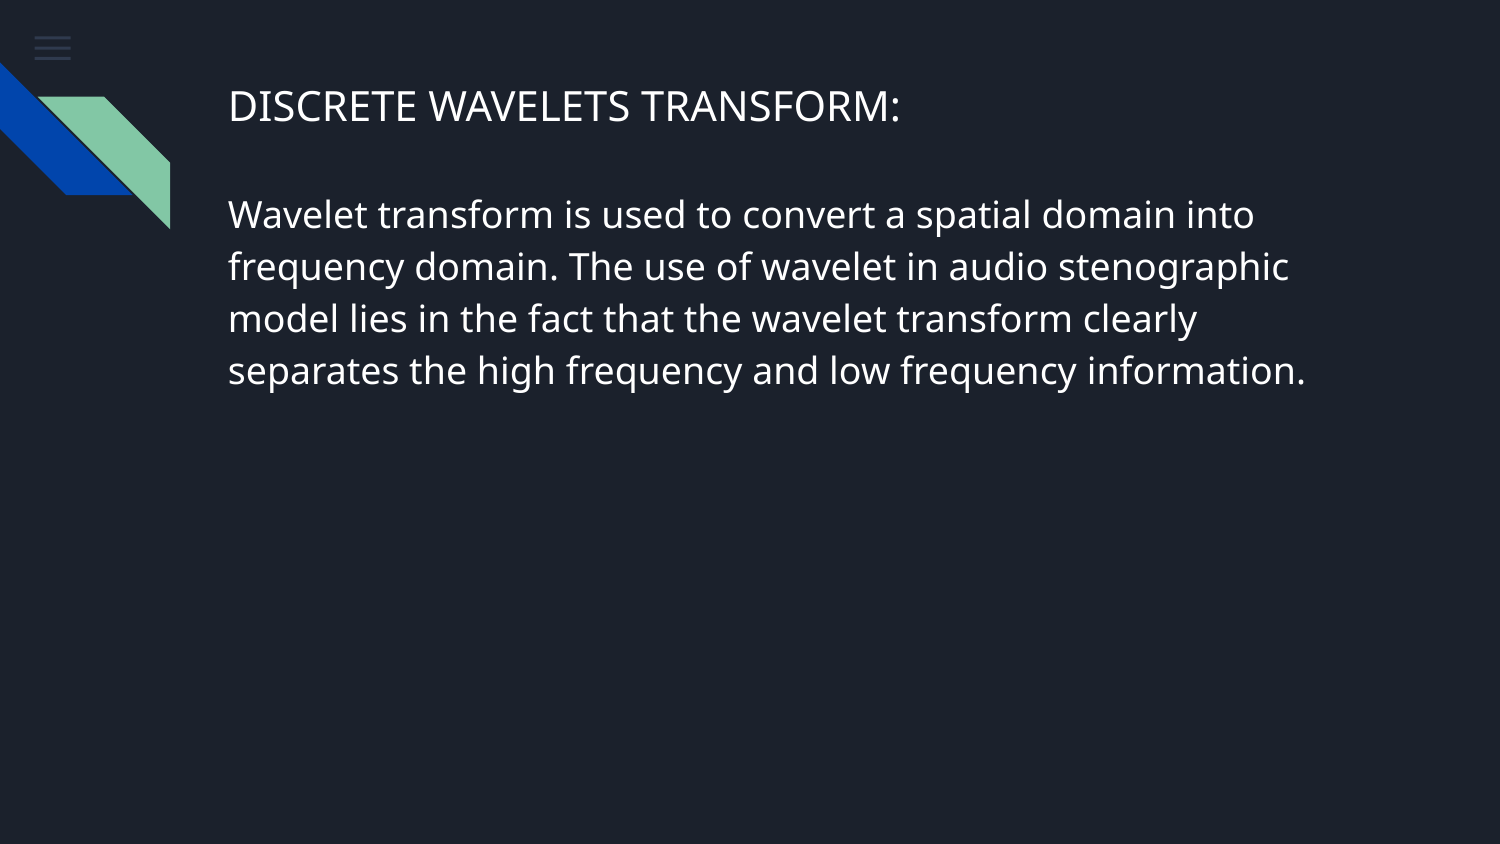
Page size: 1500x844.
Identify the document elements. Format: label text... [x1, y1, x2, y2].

list Wavelet transform is used to convert a spatial domain into frequency domain. The use of wavelet in audio stenographic model lies in the fact that the wavelet transform clearly separates the high frequency and low frequency information. [212, 169, 1368, 648]
title DISCRETE WAVELETS TRANSFORM: [212, 64, 1368, 142]
